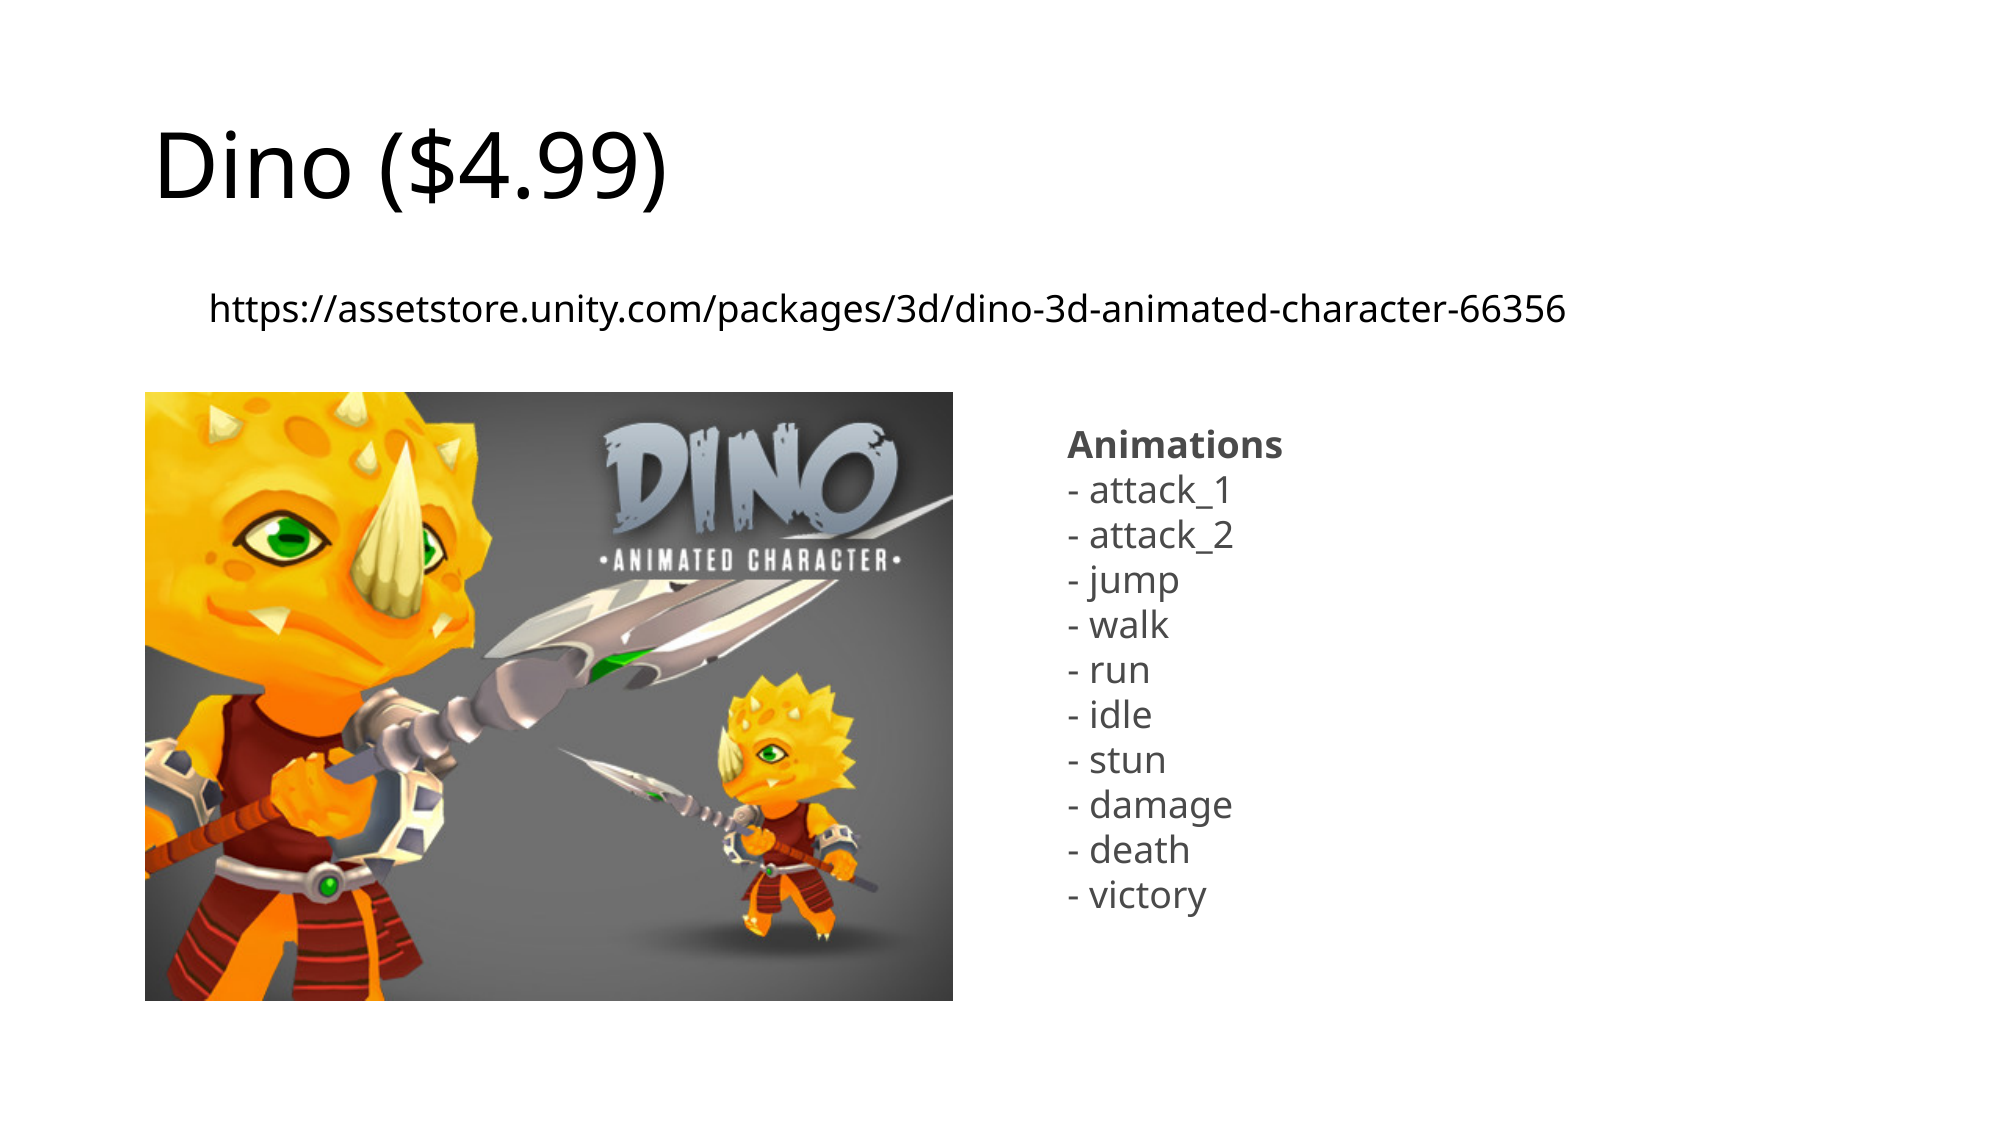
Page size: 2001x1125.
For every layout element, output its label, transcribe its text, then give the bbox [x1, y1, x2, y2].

title Dino ($4.99) [137, 59, 1750, 278]
text_box Animations - attack_1 - attack_2 - jump - walk - run - idle - stun - damage - death - victory [1052, 413, 2000, 923]
picture [145, 392, 953, 1001]
text_box https://assetstore.unity.com/packages/3d/dino-3d-animated-character-66356 [193, 277, 1788, 337]
